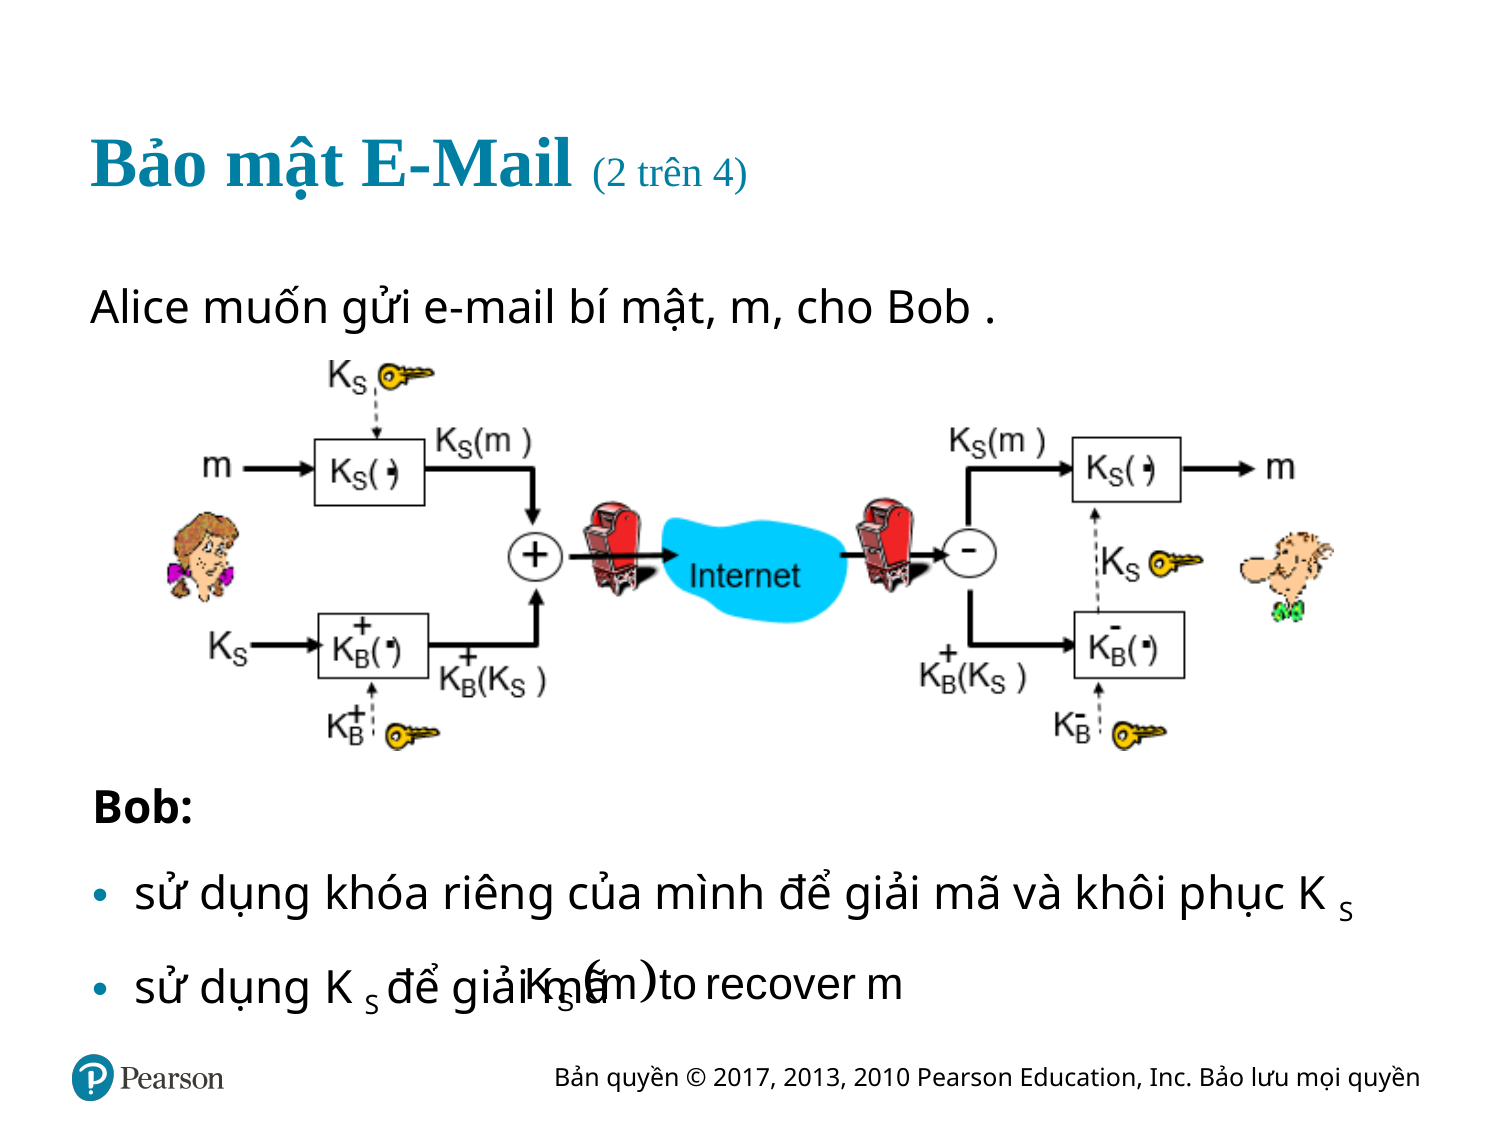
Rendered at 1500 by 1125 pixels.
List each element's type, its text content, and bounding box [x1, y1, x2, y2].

picture [72, 1054, 77, 1070]
picture [165, 360, 1335, 751]
title Bảo mật E-Mail (2 trên 4) [75, 0, 1425, 216]
picture [72, 1087, 77, 1101]
list Bob: sử dụng khóa riêng của mình để giải mã và khôi phục K S sử dụng K S để giải mã [77, 762, 1428, 1125]
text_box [520, 950, 911, 1026]
list Alice muốn gửi e-mail bí mật, m, cho Bob . [75, 262, 1425, 931]
